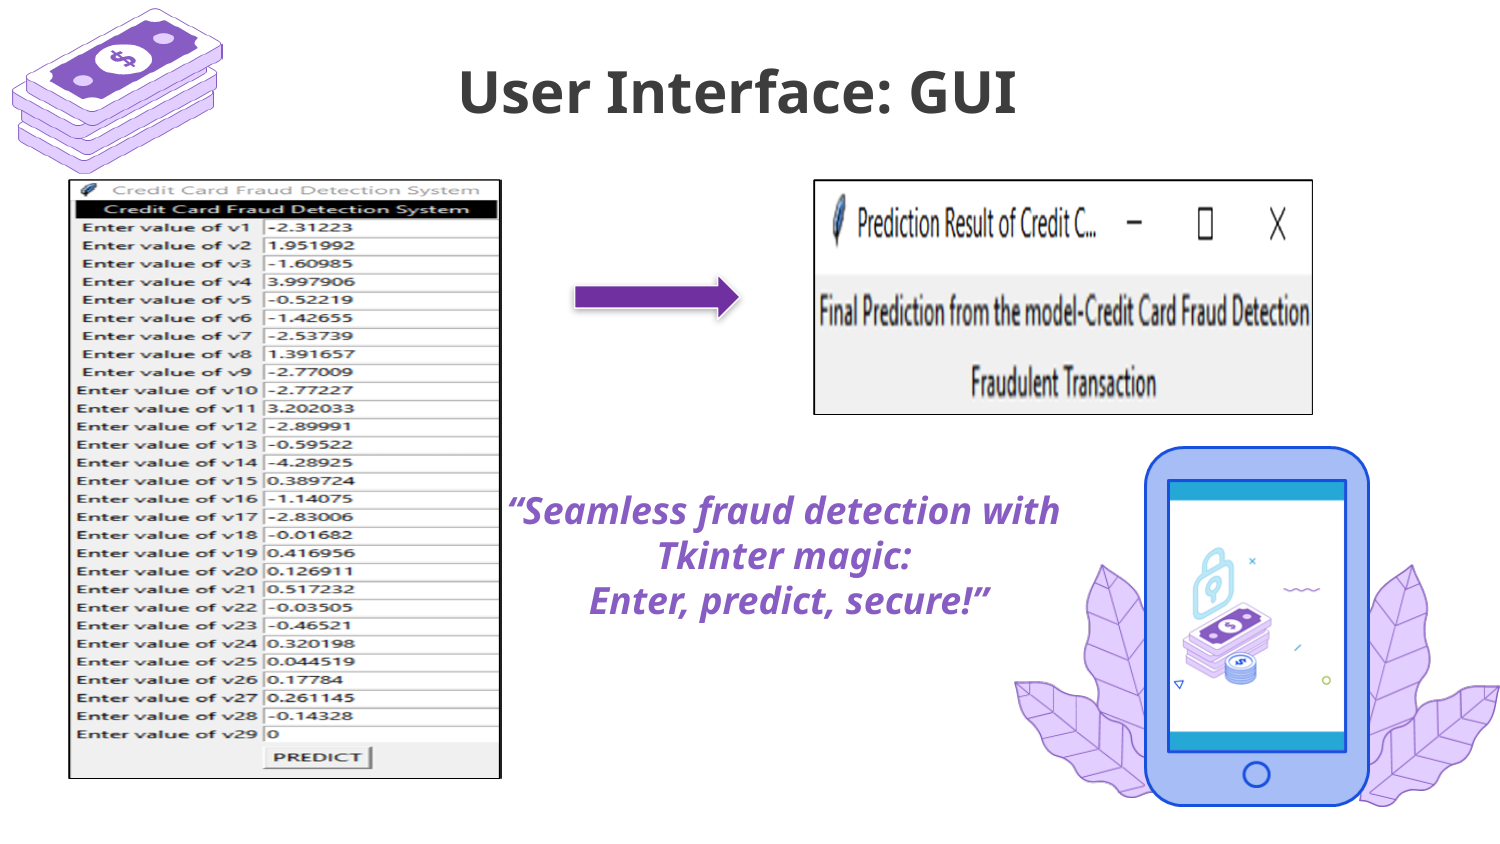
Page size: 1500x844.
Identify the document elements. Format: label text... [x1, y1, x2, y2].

picture [1014, 446, 1500, 808]
picture [67, 178, 502, 779]
text_box “Seamless fraud detection with Tkinter magic: Enter, predict, secure!” [507, 479, 1139, 630]
picture [11, 7, 223, 174]
text_box [573, 273, 741, 321]
picture [812, 178, 1313, 416]
title User Interface: GUI [442, 41, 1262, 141]
